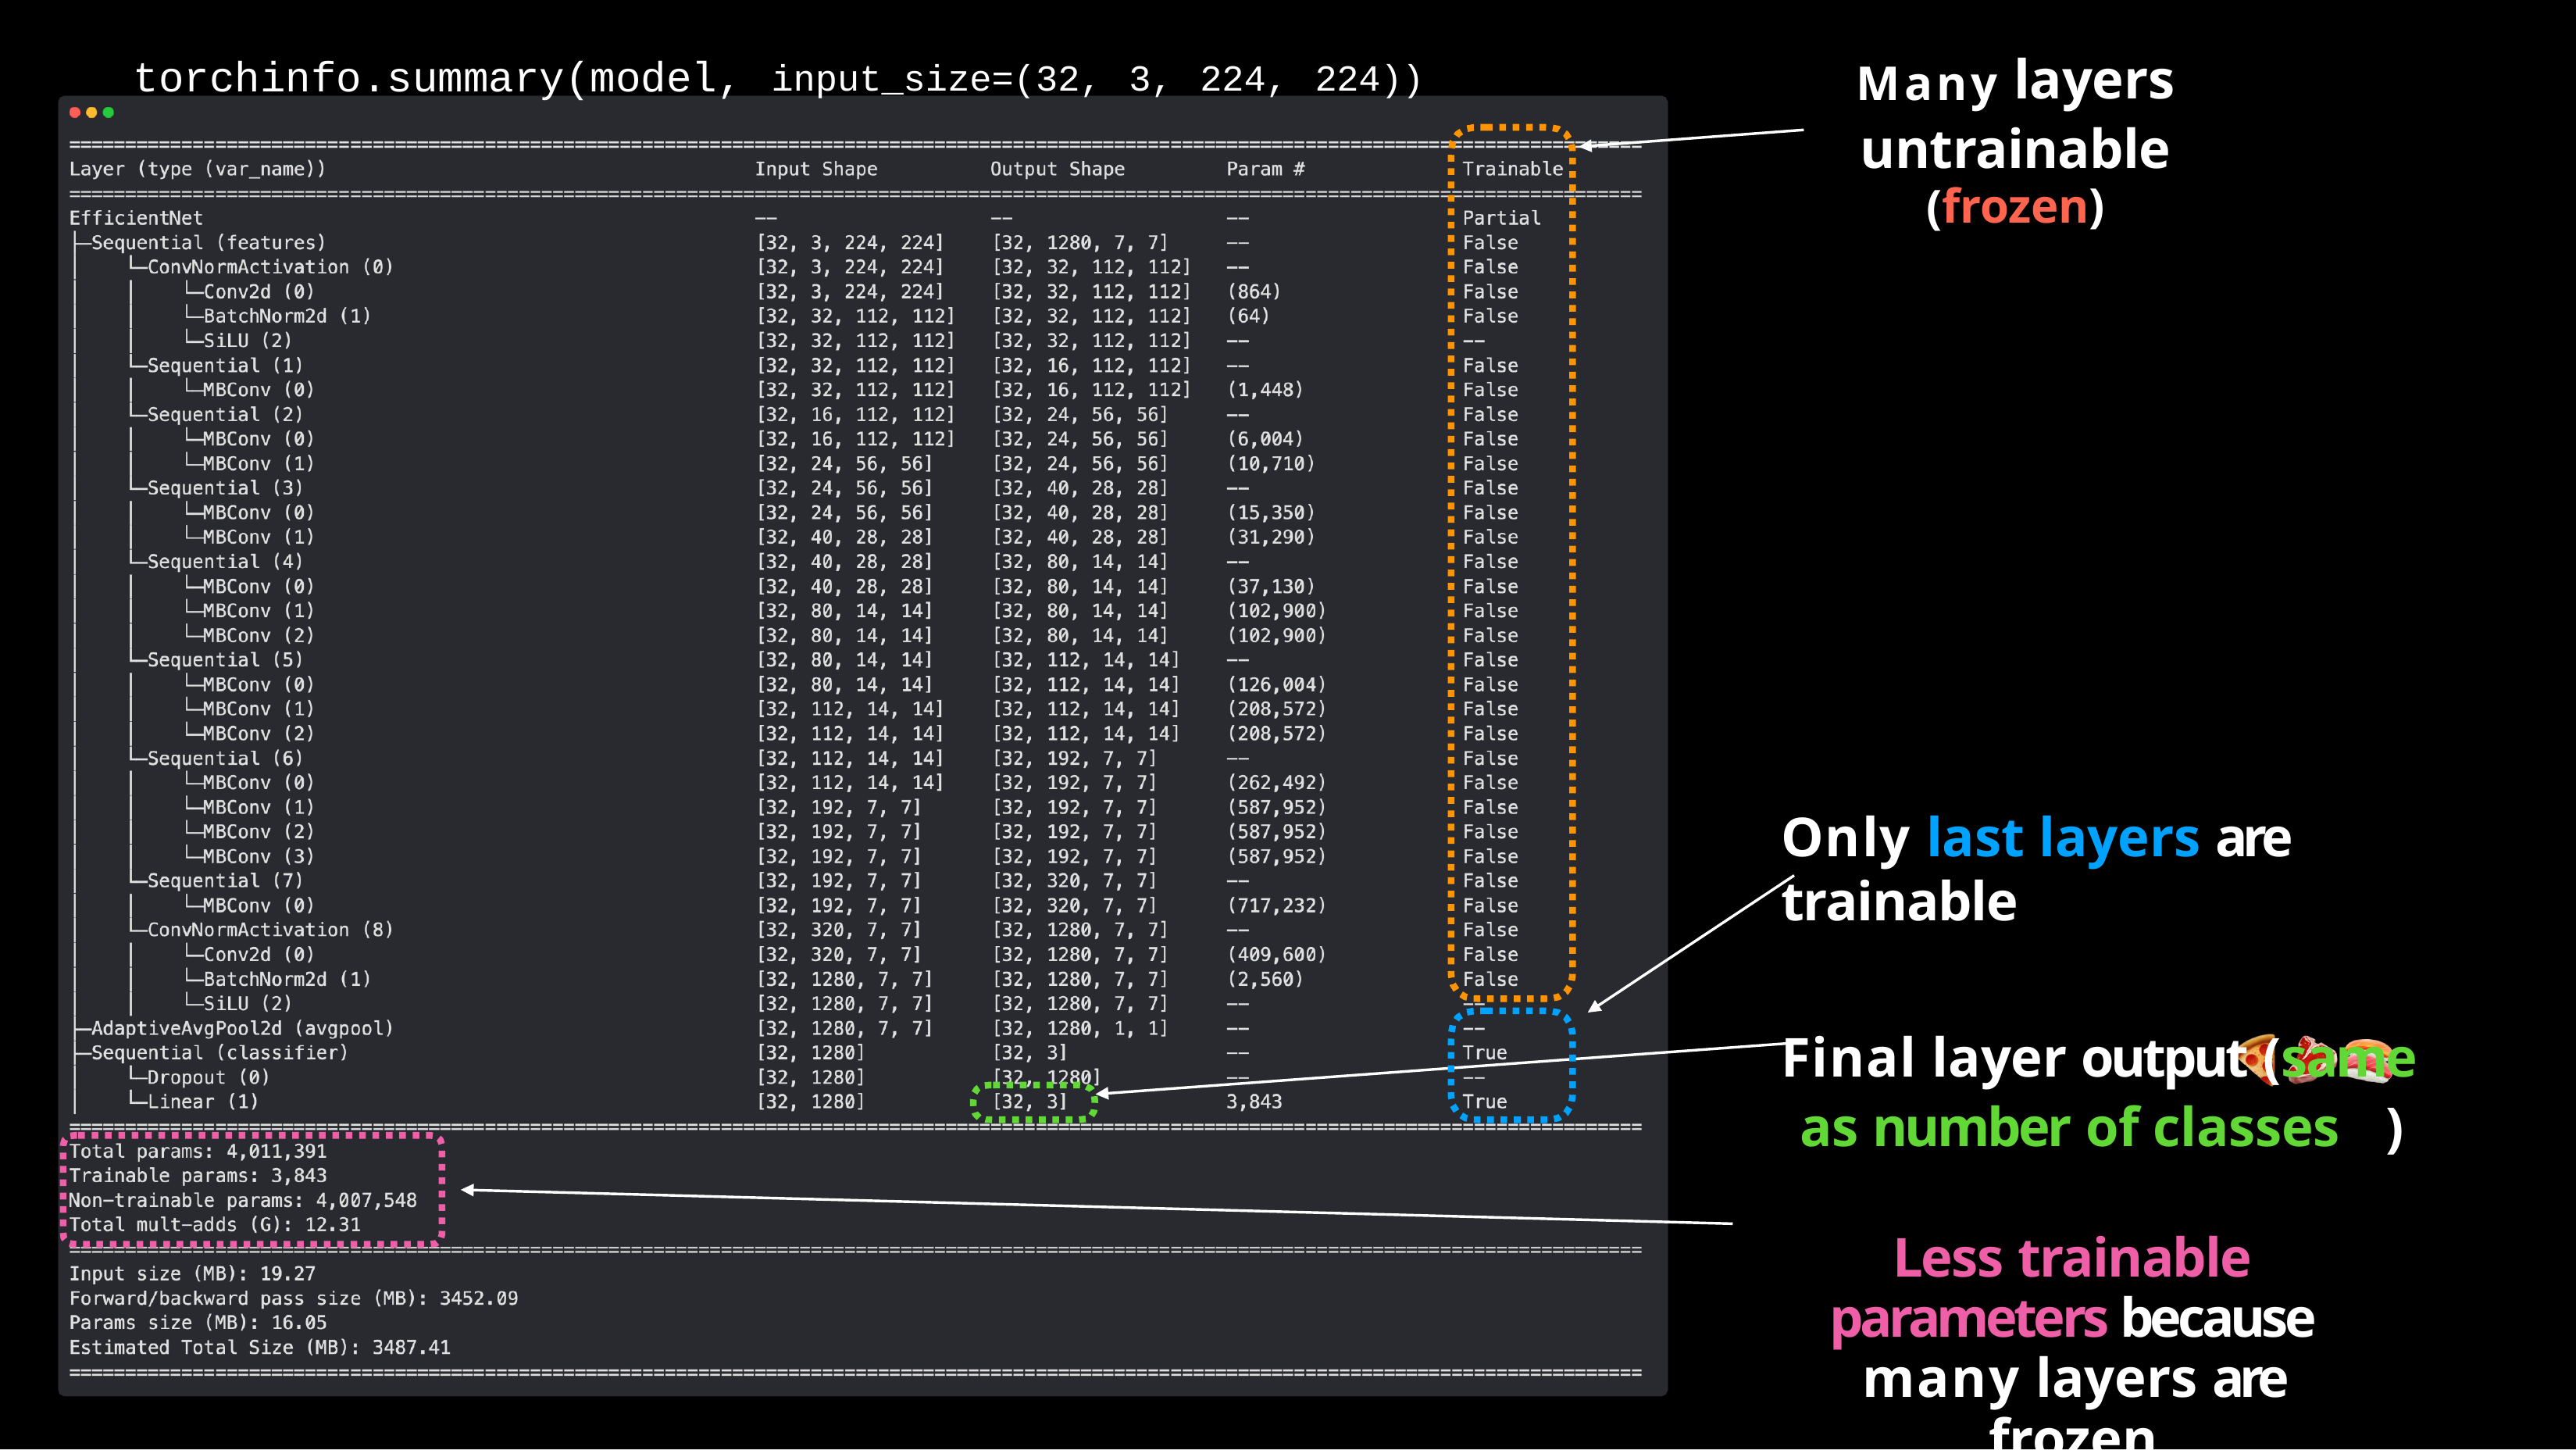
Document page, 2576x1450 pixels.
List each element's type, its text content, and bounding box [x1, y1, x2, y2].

text_box torchinfo.summary(model, input_size=(32, 3, 224, 224)) [131, 26, 1527, 105]
text_box Many layers untrainable (frozen) [1768, 55, 2264, 244]
text_box Only last layers are trainable Final layer output (same as number of classes ) Less trainable parameters because many layers are frozen [1772, 801, 2481, 1450]
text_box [59, 123, 1809, 1248]
picture [30, 67, 1696, 1424]
picture [2232, 1032, 2393, 1088]
